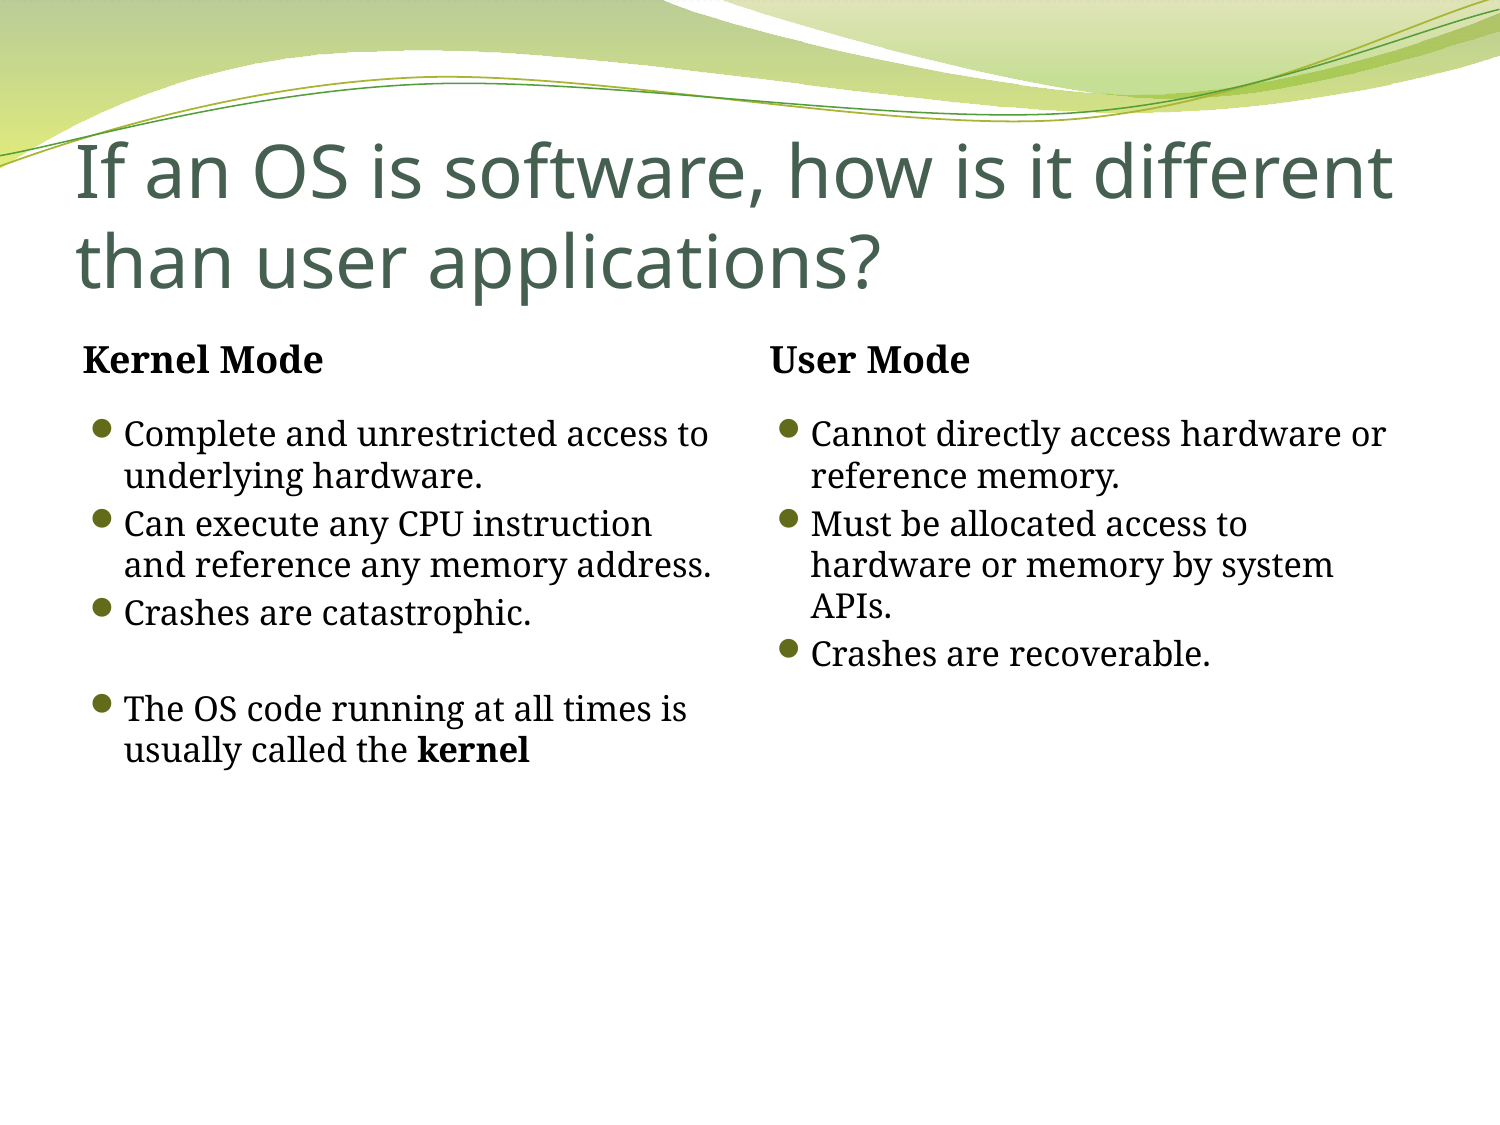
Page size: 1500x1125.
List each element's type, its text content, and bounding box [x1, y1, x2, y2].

list Cannot directly access hardware or reference memory. Must be allocated access to hardware or memory by system APIs. Crashes are recoverable. [761, 412, 1425, 1044]
list User Mode [761, 305, 1425, 412]
title If an OS is software, how is it different than user applications? [75, 115, 1425, 303]
list Kernel Mode [75, 304, 738, 412]
list Complete and unrestricted access to underlying hardware. Can execute any CPU instruction and reference any memory address. Crashes are catastrophic. The OS code running at all times is usually called the kernel [75, 412, 738, 1044]
